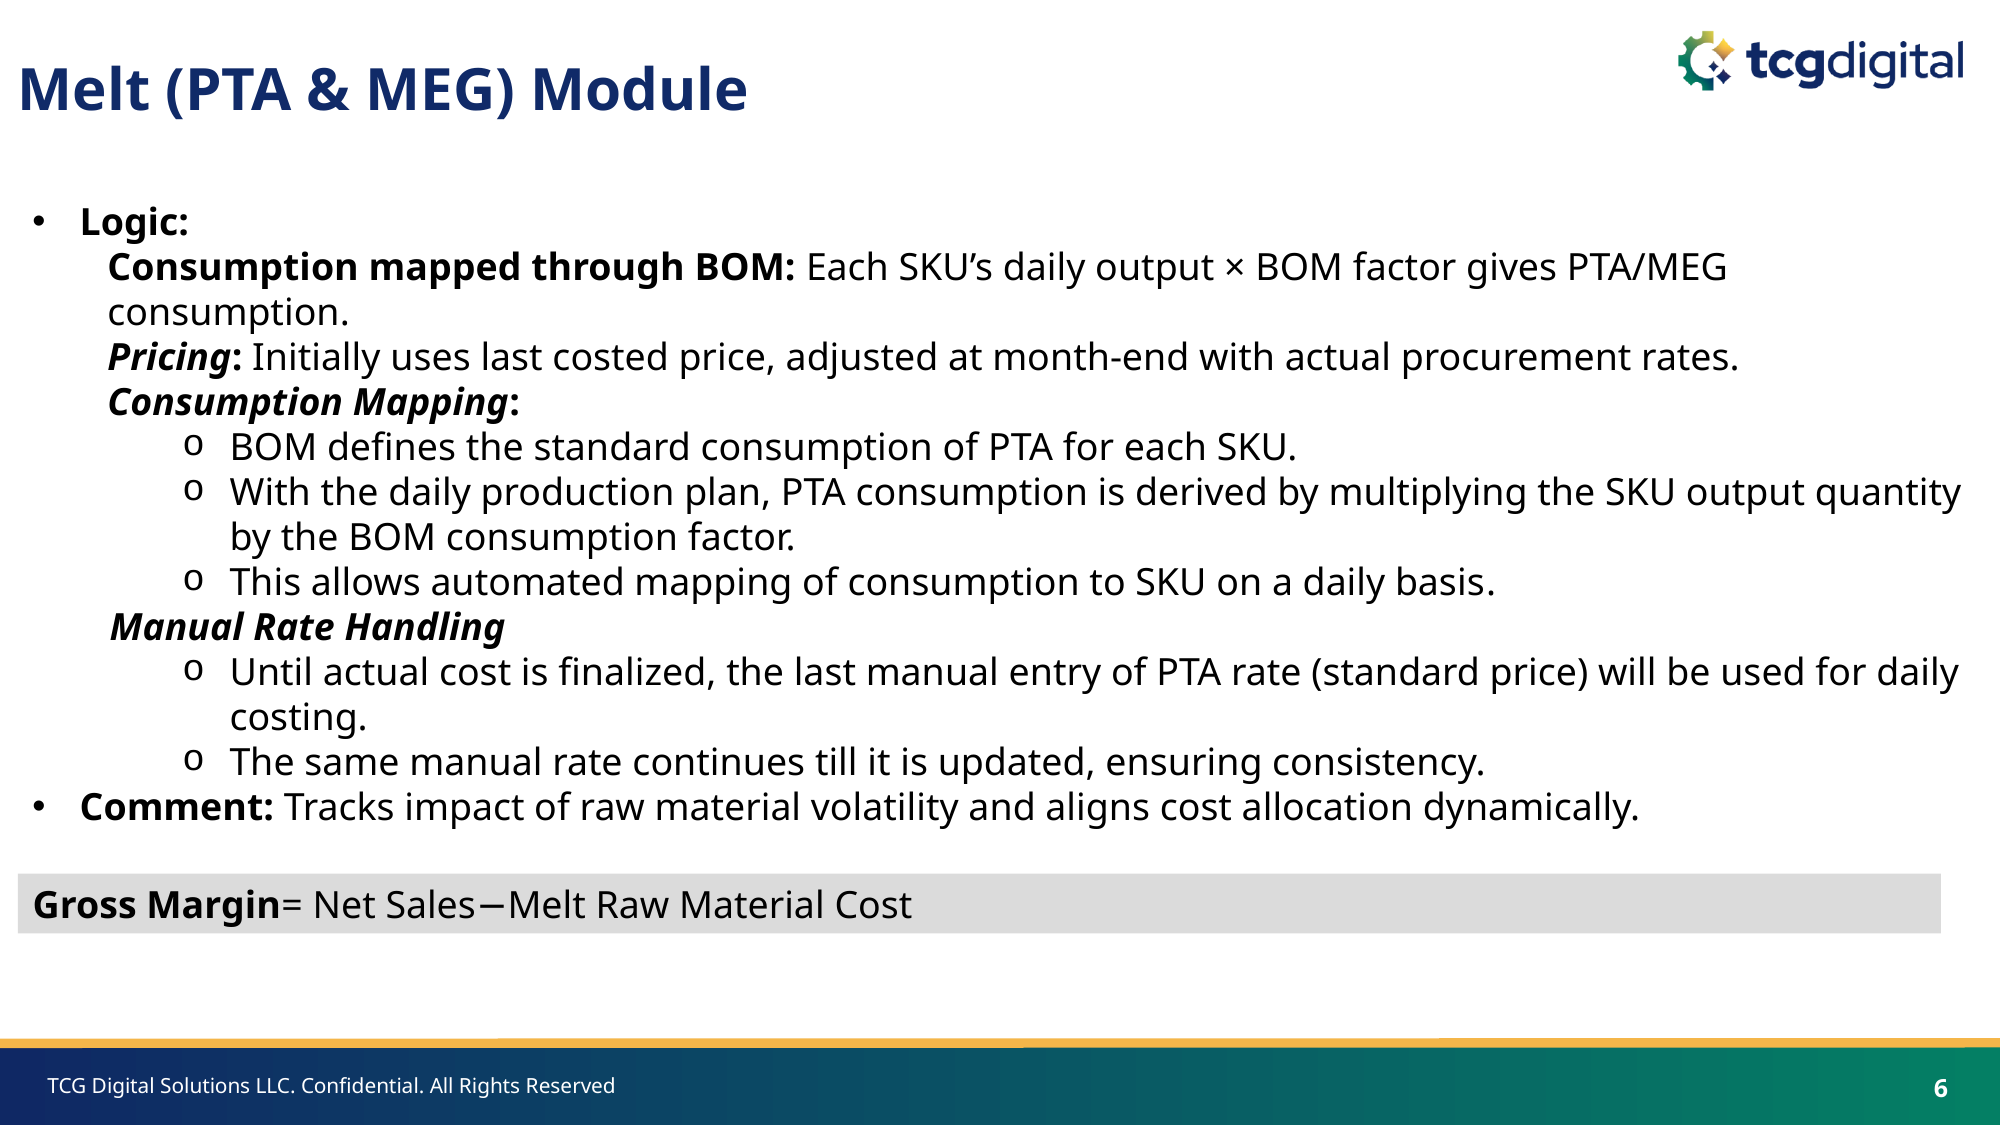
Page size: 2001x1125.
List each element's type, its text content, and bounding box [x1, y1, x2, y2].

picture [1673, 27, 1963, 95]
text_box Melt (PTA & MEG) Module [17, 51, 1364, 122]
text_box Logic: Consumption mapped through BOM: Each SKU’s daily output × BOM factor gives PTA/MEG consumption. Pricing: Initially uses last costed price, adjusted at month-end with actual procurement rates. Consumption Mapping: BOM defines the standard consumption of PTA for each SKU. With the daily production plan, PTA consumption is derived by multiplying the SKU output quantity by the BOM consumption factor. This allows automated mapping of consumption to SKU on a daily basis. Manual Rate Handling Until actual cost is finalized, the last manual entry of PTA rate (standard price) will be used for daily costing. The same manual rate continues till it is updated, ensuring consistency. Comment: Tracks impact of raw material volatility and aligns cost allocation dynamically. [17, 190, 1979, 926]
text_box Gross Margin= Net Sales−Melt Raw Material Cost [17, 873, 1941, 934]
